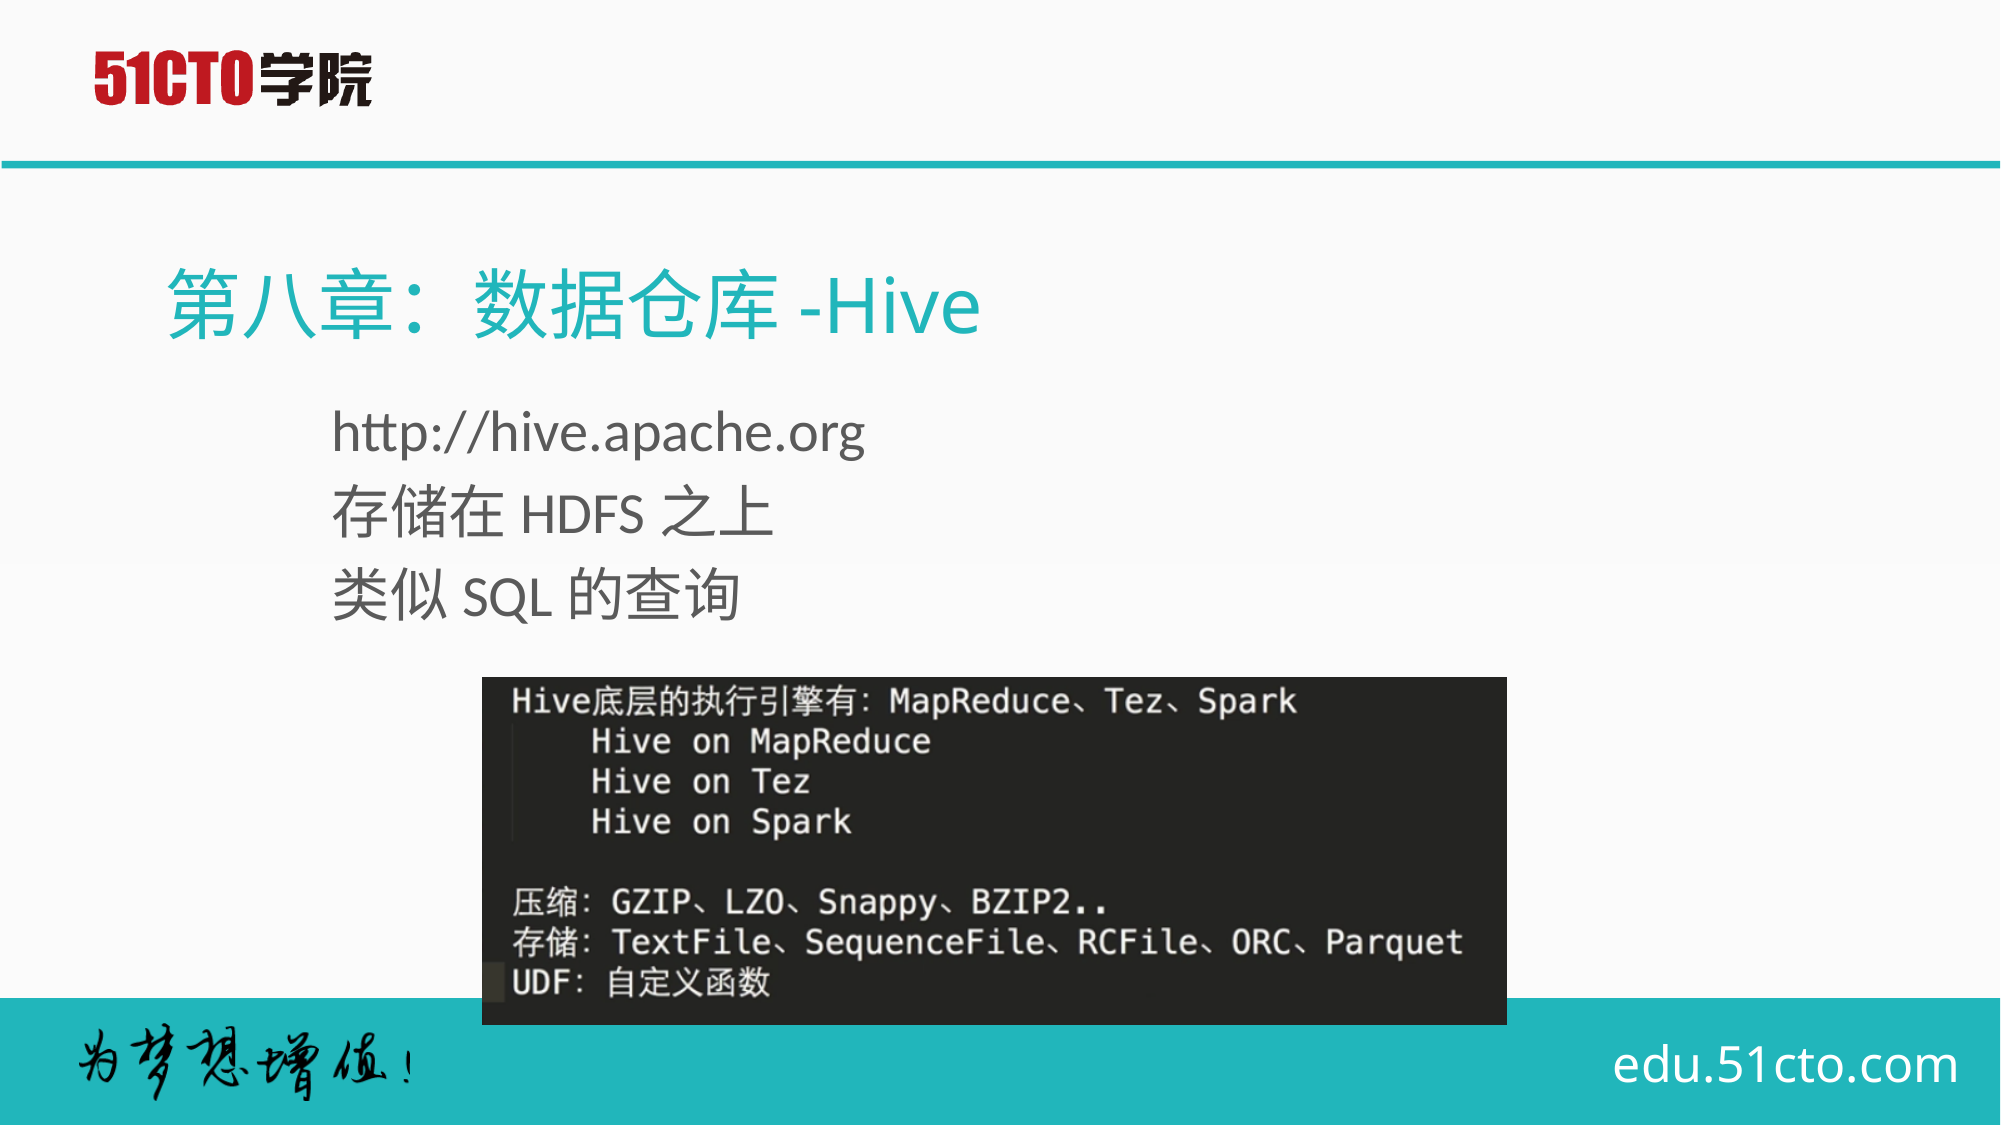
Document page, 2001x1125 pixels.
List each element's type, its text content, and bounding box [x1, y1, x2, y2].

title 第八章：数据仓库-Hive [156, 243, 1831, 363]
picture [79, 1023, 410, 1101]
list http://hive.apache.org 存储在HDFS之上 类似SQL的查询 [161, 384, 1828, 1026]
picture [90, 42, 375, 111]
picture [482, 676, 1507, 1025]
